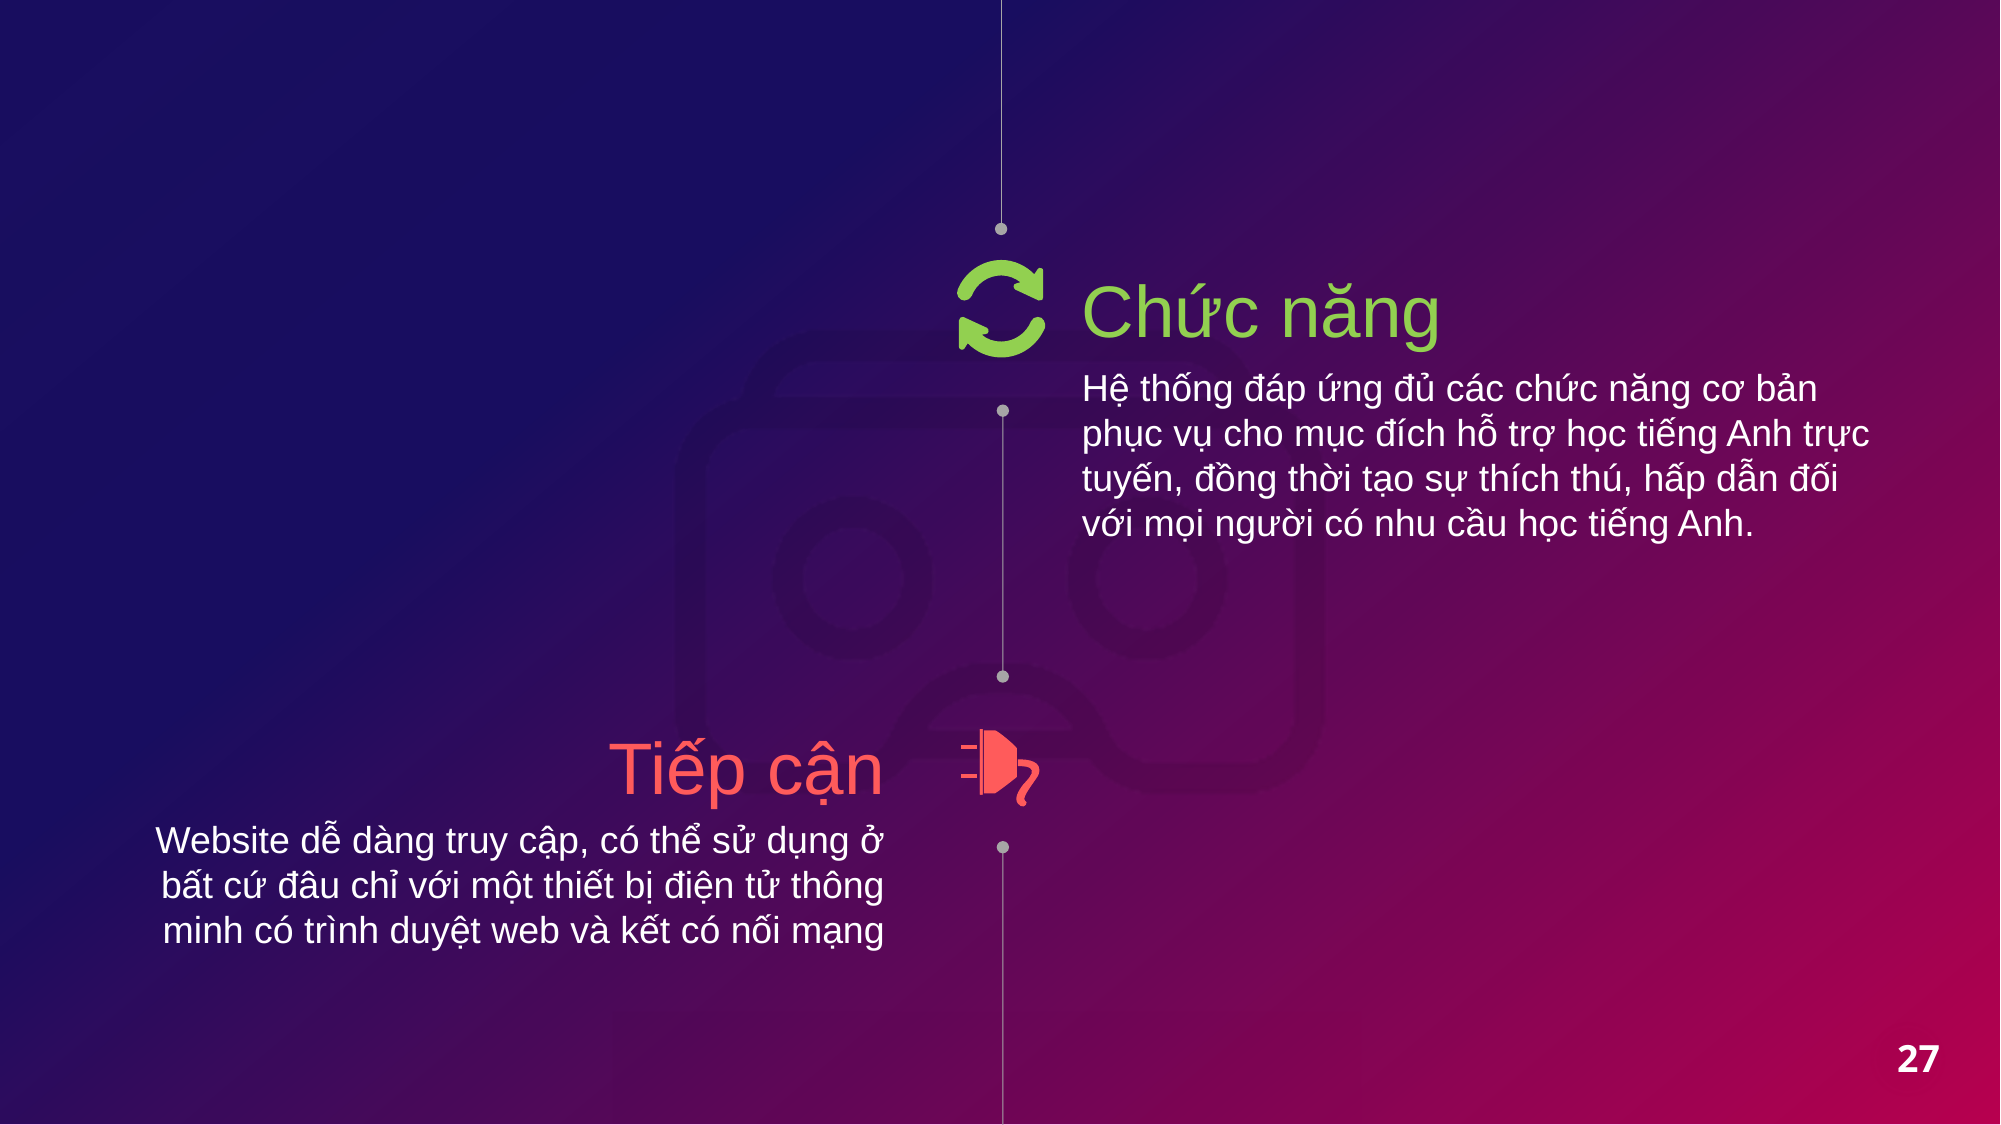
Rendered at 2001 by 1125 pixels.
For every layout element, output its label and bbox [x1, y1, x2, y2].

text_box [963, 731, 1041, 807]
picture [0, 0, 2000, 1124]
text_box [959, 262, 1044, 356]
